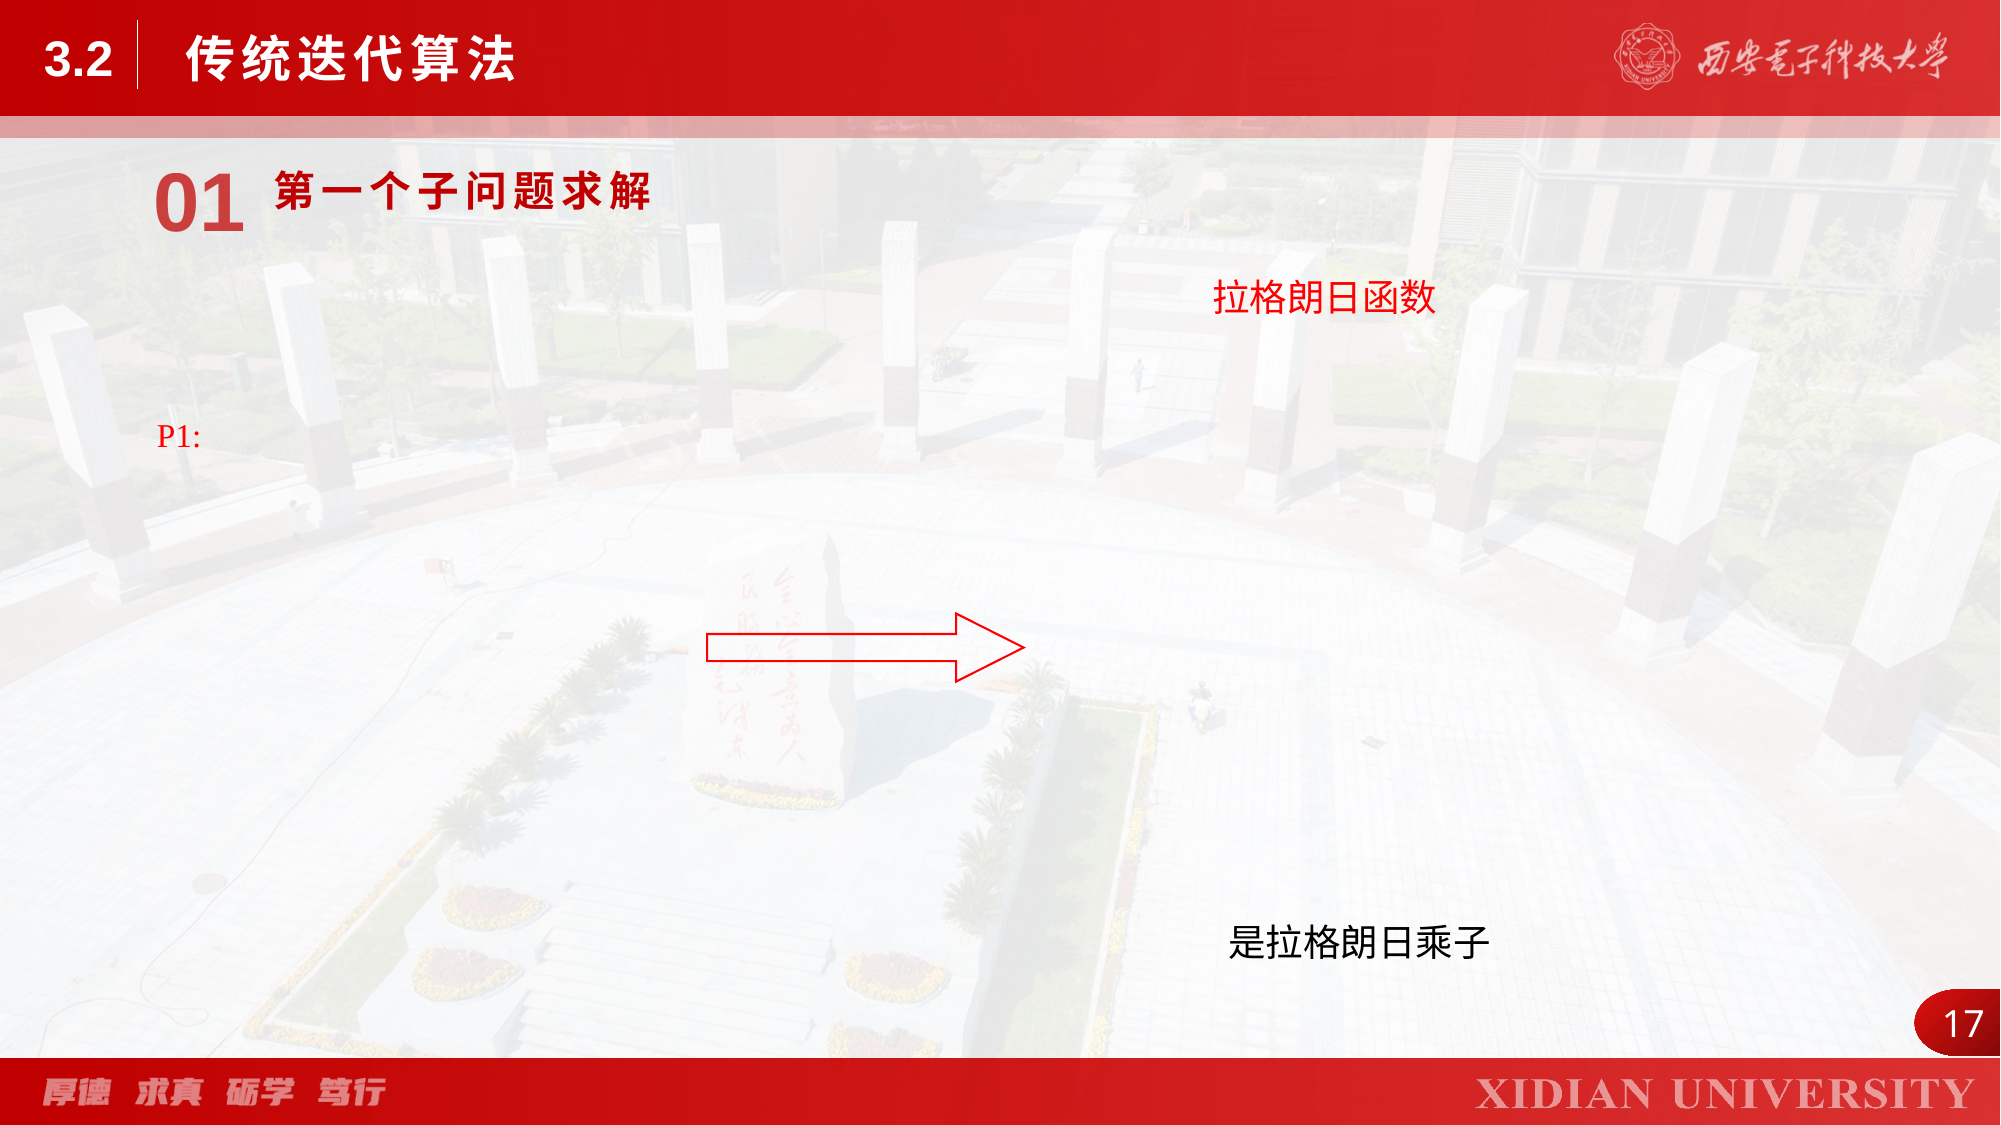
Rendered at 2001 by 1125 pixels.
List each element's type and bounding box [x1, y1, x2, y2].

text_box [0, 0, 2000, 1125]
text_box [21, 22, 1975, 1125]
text_box [137, 140, 1816, 291]
